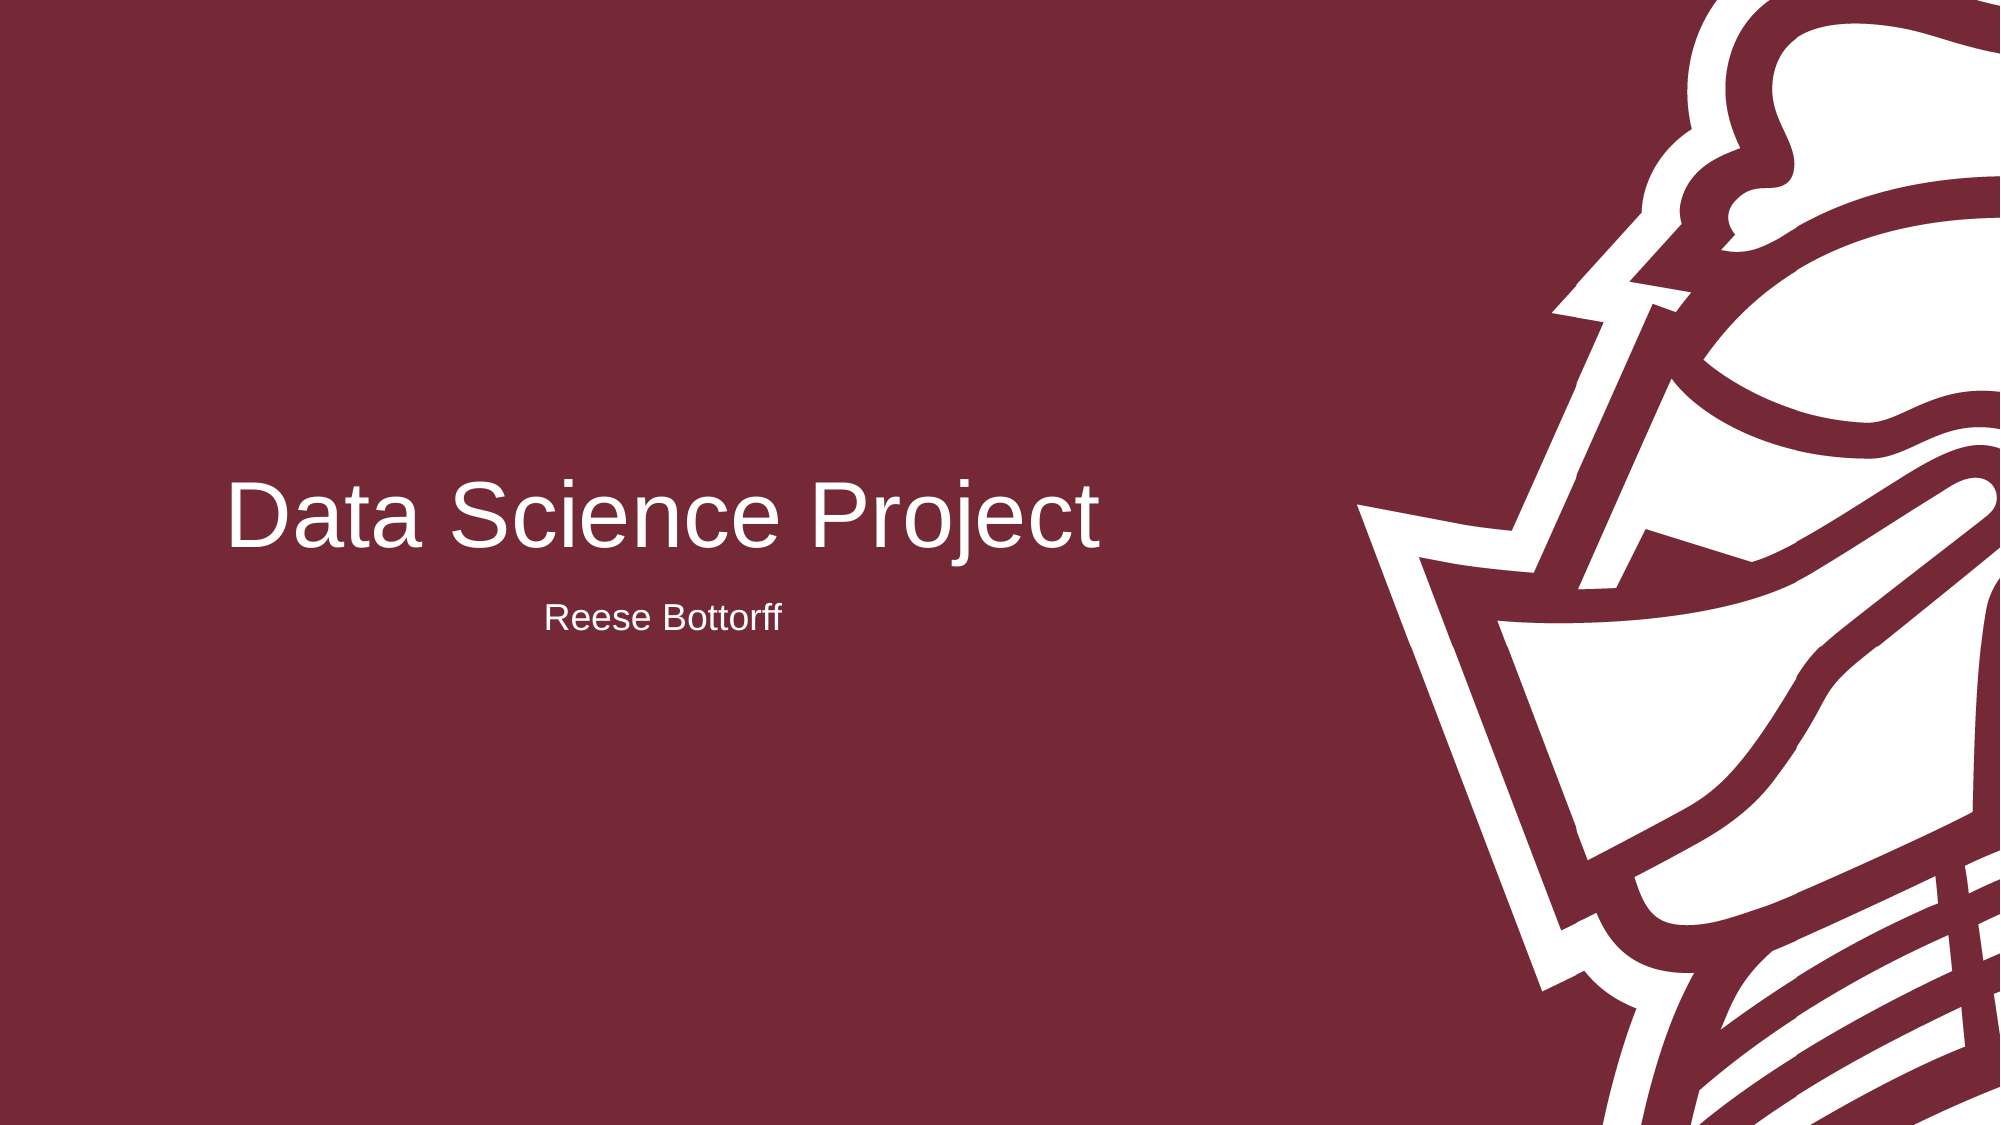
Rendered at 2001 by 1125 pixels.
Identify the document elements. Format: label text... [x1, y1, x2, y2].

subtitle Reese Bottorff [62, 590, 1263, 863]
picture [1357, 0, 2000, 1125]
title Data Science Project [62, 184, 1263, 576]
